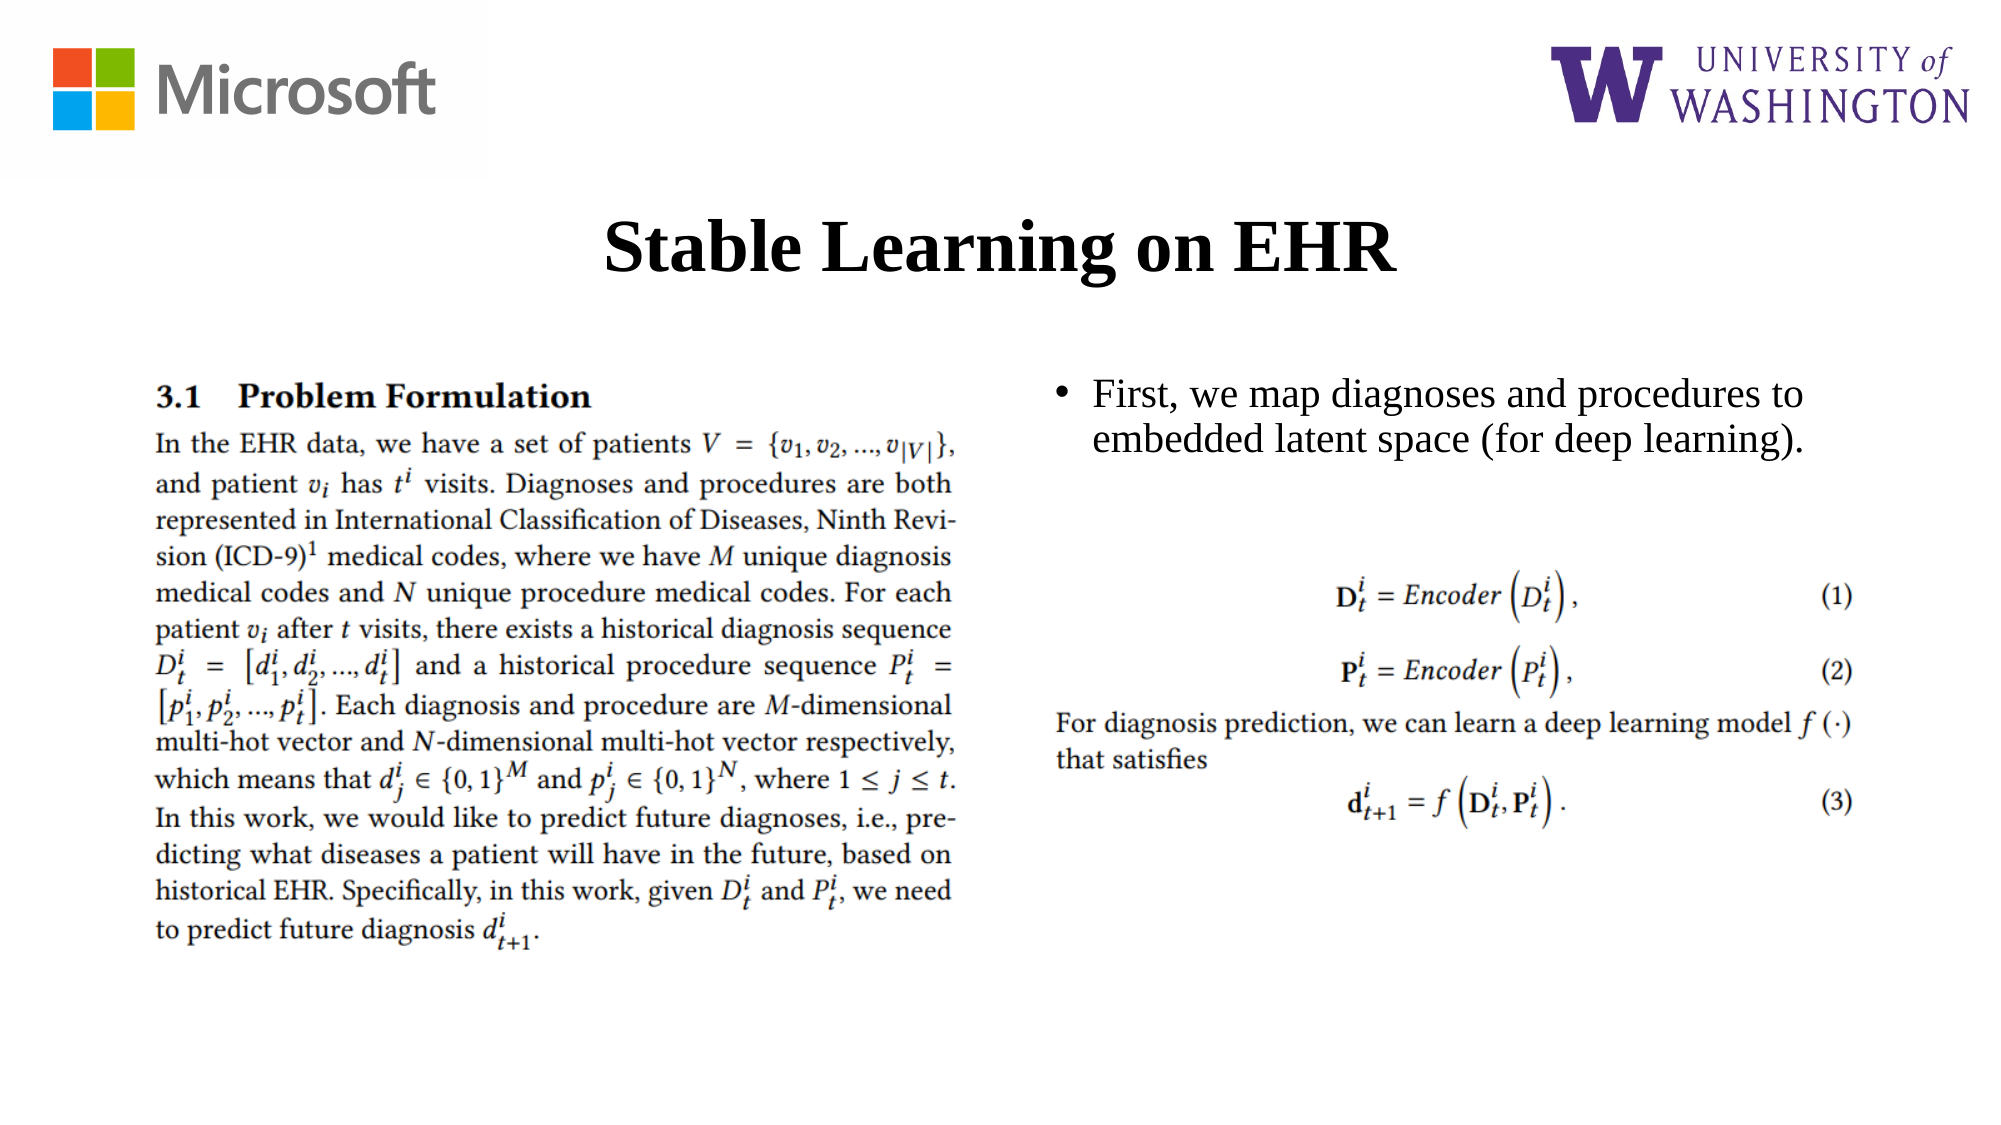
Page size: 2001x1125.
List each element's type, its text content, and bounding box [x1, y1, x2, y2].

title Stable Learning on EHR [137, 138, 1863, 356]
picture [131, 355, 974, 961]
list First, we map diagnoses and procedures to embedded latent space (for deep learning). [1039, 363, 1883, 1047]
picture [0, 0, 488, 179]
picture [1546, 41, 1971, 131]
picture [1052, 559, 1869, 840]
